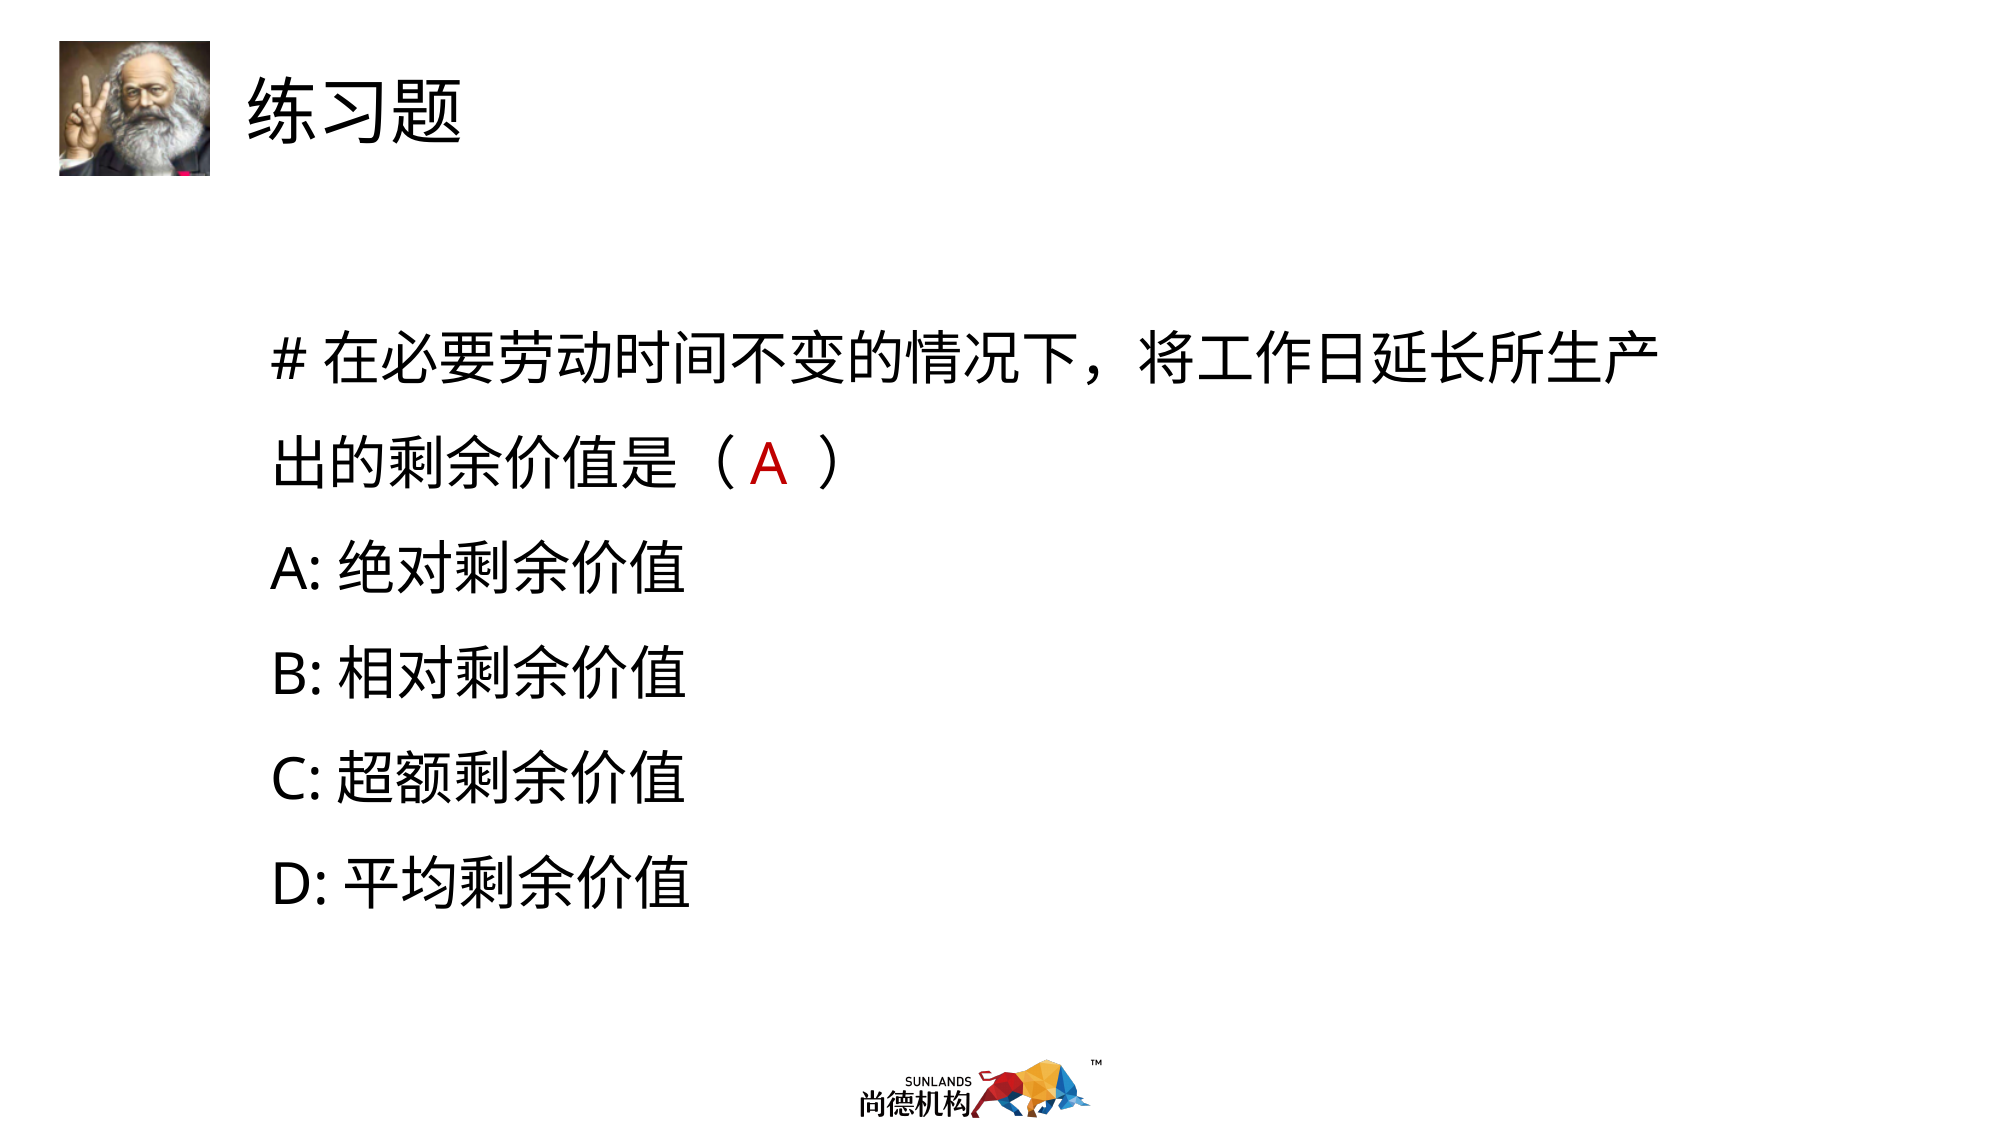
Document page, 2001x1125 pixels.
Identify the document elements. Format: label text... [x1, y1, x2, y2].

picture [59, 41, 210, 176]
text_box #在必要劳动时间不变的情况下，将工作日延长所生产出的剩余价值是（A ） A:绝对剩余价值 B:相对剩余价值 C:超额剩余价值 D:平均剩余价值 [255, 278, 1686, 924]
picture [721, 926, 1241, 1125]
